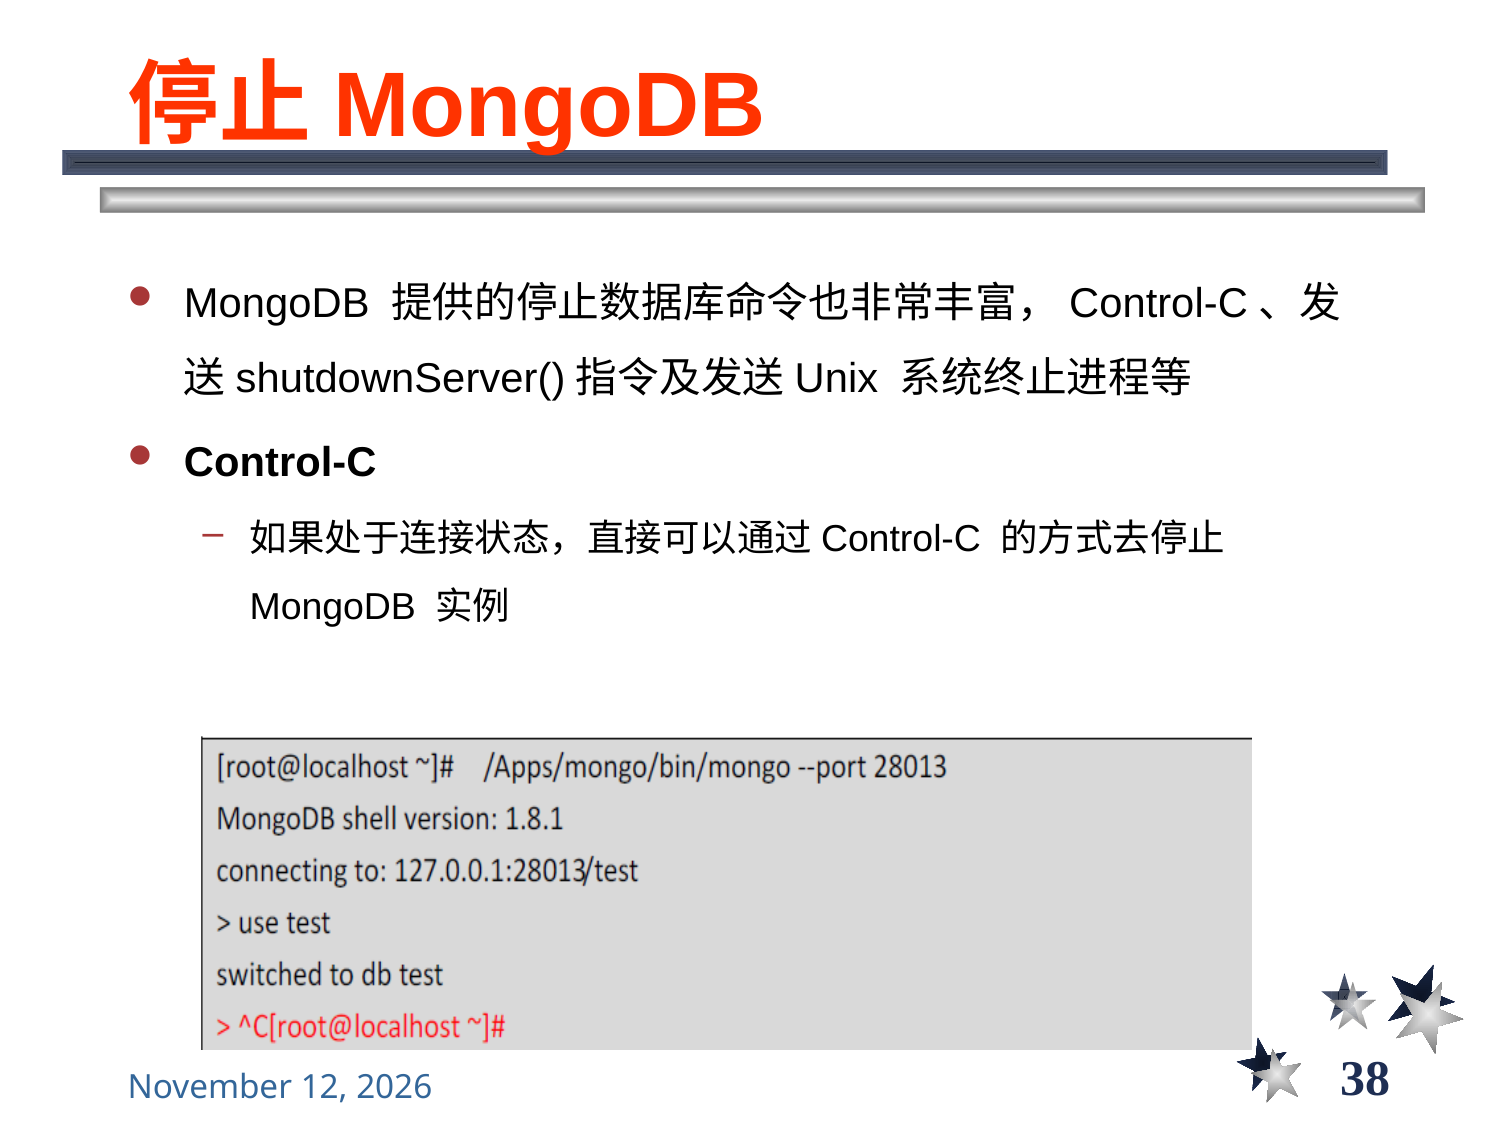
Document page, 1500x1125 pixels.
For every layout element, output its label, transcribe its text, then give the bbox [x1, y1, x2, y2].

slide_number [112, 1062, 563, 1113]
list MongoDB 提供的停止数据库命令也非常丰富，Control-C、发送shutdownServer()指令及发送Unix 系统终止进程等 Control-C 如果处于连接状态，直接可以通过Control-C 的方式去停止MongoDB 实例 [112, 243, 1388, 634]
title 停止MongoDB [112, 24, 1388, 163]
slide_number 38 [1324, 1049, 1489, 1101]
picture [200, 734, 1252, 1051]
